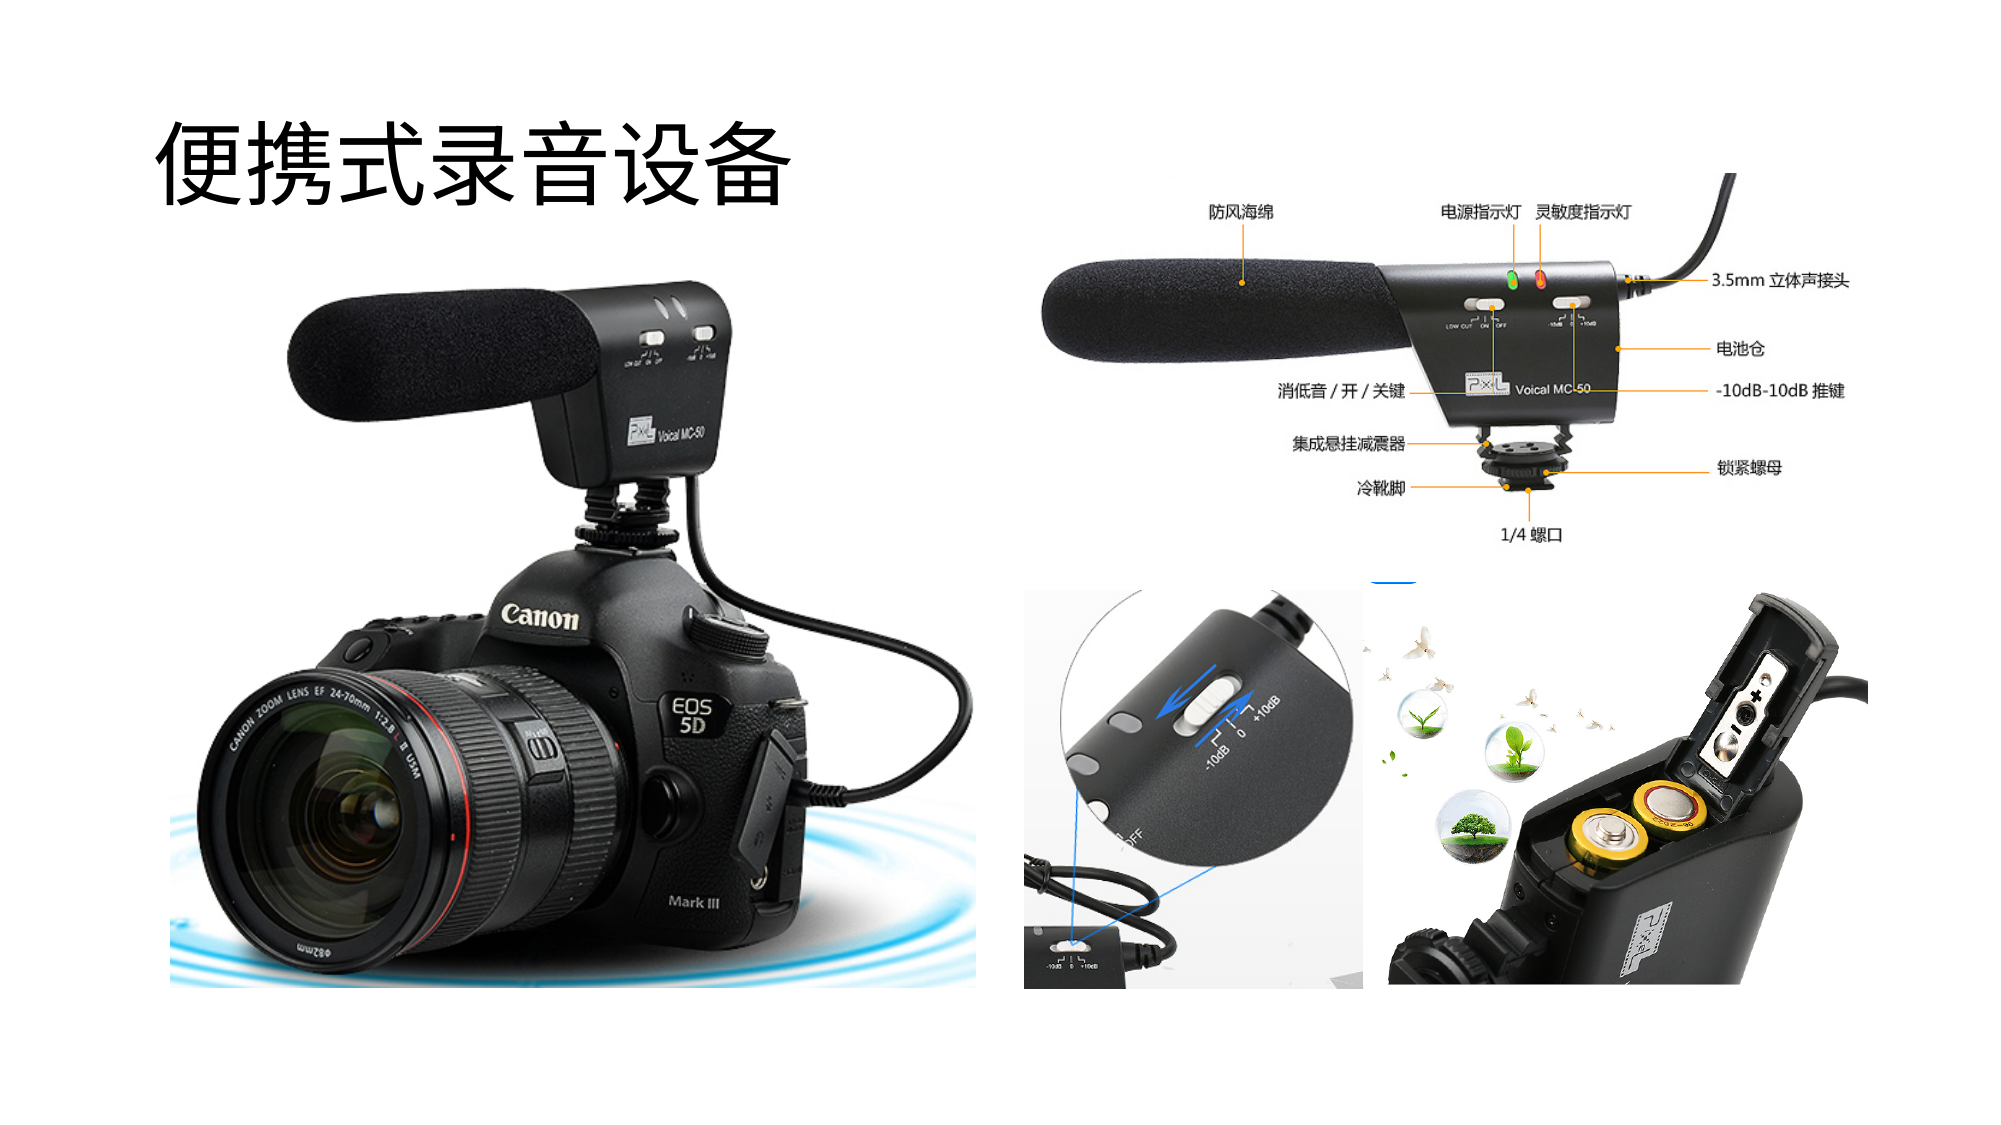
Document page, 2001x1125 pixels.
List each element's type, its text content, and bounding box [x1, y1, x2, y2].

picture [1037, 173, 1868, 555]
title 便携式录音设备 [137, 59, 1863, 278]
picture [1024, 582, 1868, 989]
picture [170, 252, 976, 989]
